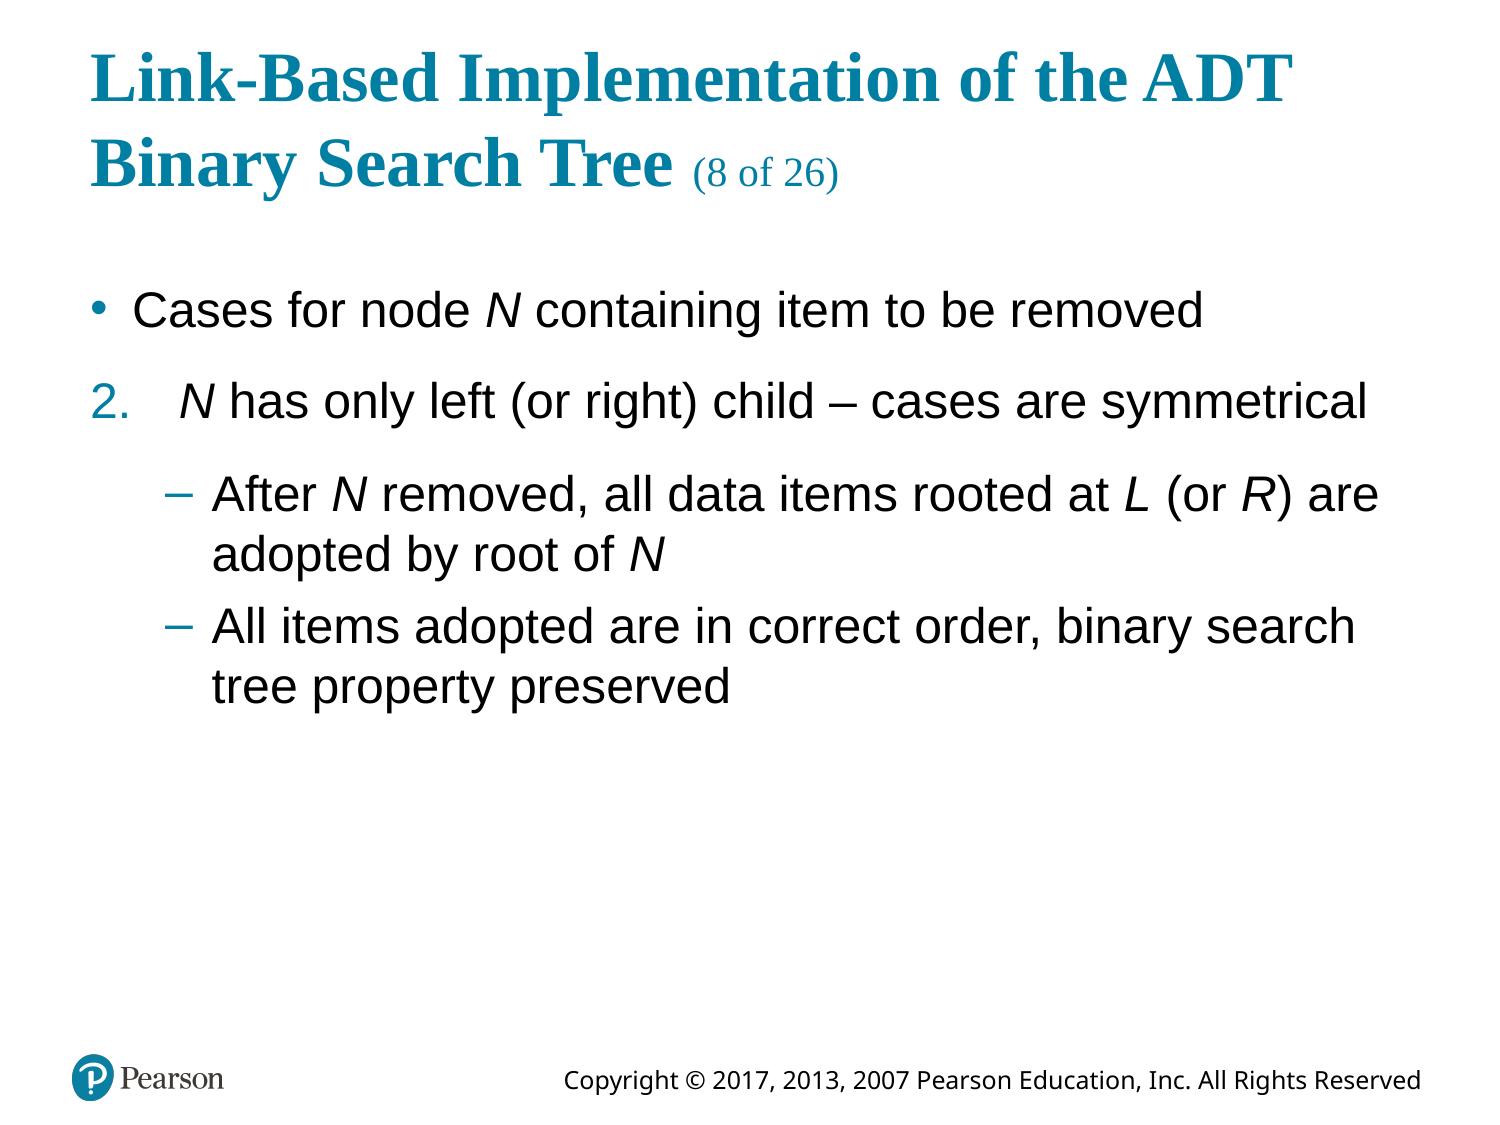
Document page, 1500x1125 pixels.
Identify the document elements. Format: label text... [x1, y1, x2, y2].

list Cases for node N containing item to be removed N has only left (or right) child – cases are symmetrical [75, 262, 1425, 445]
title Link-Based Implementation of the A D T Binary Search Tree (8 of 26) [75, 35, 1425, 216]
picture [72, 1054, 88, 1070]
list After N removed, all data items rooted at L (or R) are adopted by root of N All items adopted are in correct order, binary search tree property preserved [75, 445, 1425, 733]
picture [80, 1063, 106, 1088]
picture [98, 1054, 224, 1101]
picture [72, 1087, 83, 1101]
